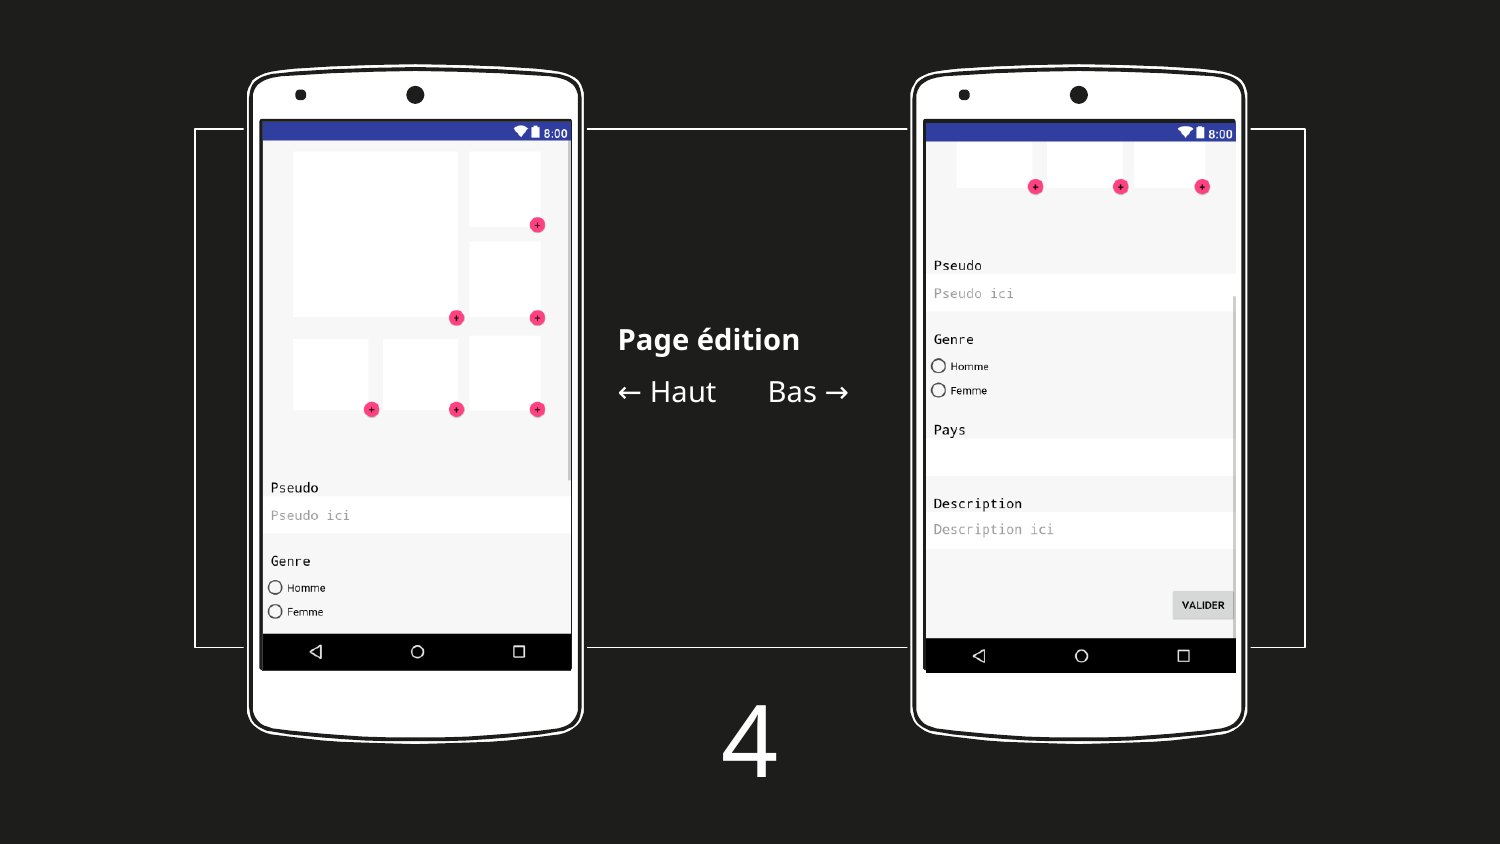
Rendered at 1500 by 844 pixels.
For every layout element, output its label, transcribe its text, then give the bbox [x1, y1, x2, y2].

text_box [908, 62, 1249, 746]
picture [925, 122, 1236, 674]
slide_number 4 [194, 647, 1306, 844]
text_box Page édition ← Haut Bas → [602, 129, 891, 648]
text_box [245, 62, 586, 647]
picture [262, 120, 572, 672]
